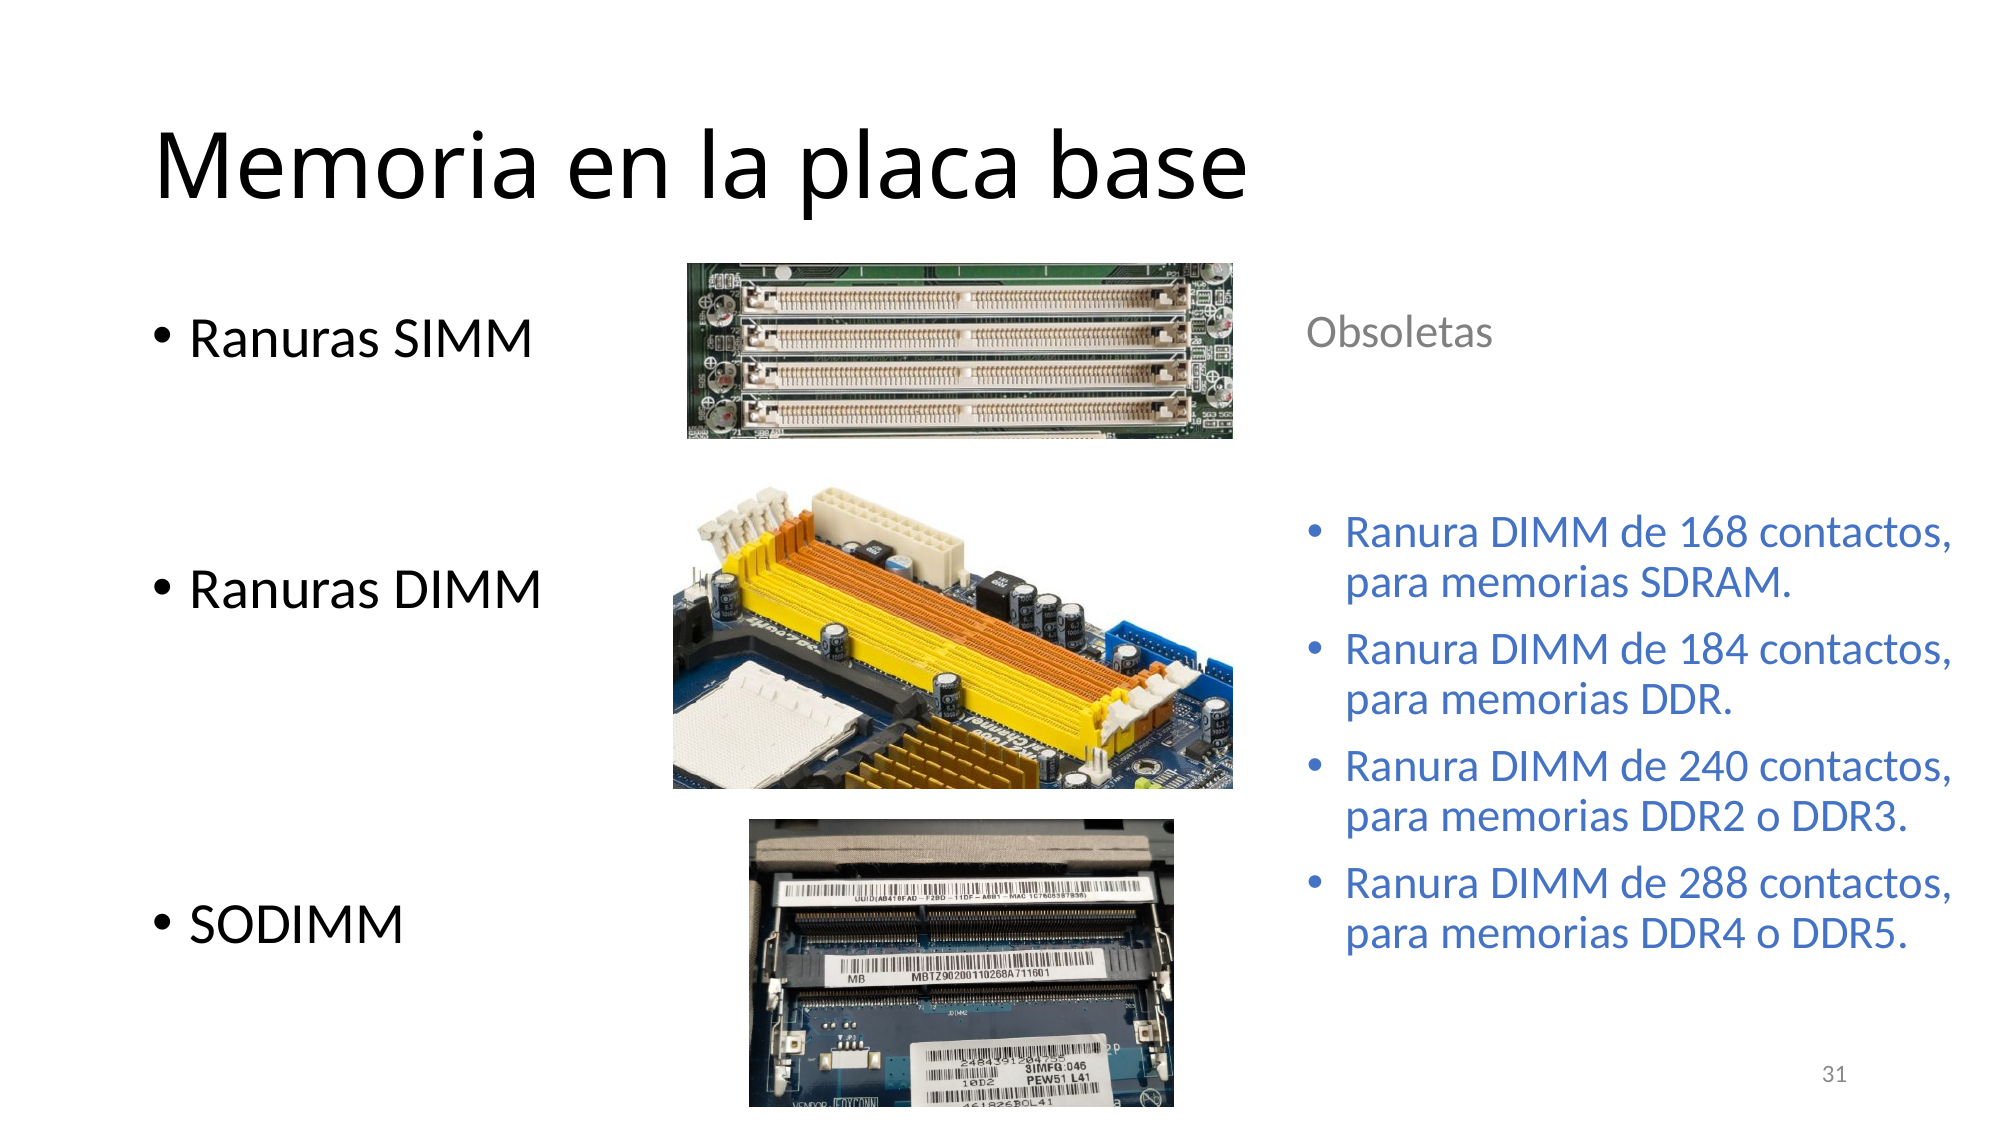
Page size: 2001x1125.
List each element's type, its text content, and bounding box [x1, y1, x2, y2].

title Memoria en la placa base [137, 59, 1863, 278]
list Ranuras SIMM Ranuras DIMM SODIMM [137, 299, 829, 1014]
slide_number 31 [1412, 1042, 1863, 1103]
picture [673, 460, 1233, 789]
text_box Obsoletas Ranura DIMM de 168 contactos, para memorias SDRAM. Ranura DIMM de 184 contactos, para memorias DDR. Ranura DIMM de 240 contactos, para memorias DDR2 o DDR3. Ranura DIMM de 288 contactos, para memorias DDR4 o DDR5. [1291, 299, 1984, 1014]
picture [687, 263, 1233, 439]
picture [749, 819, 1174, 1107]
